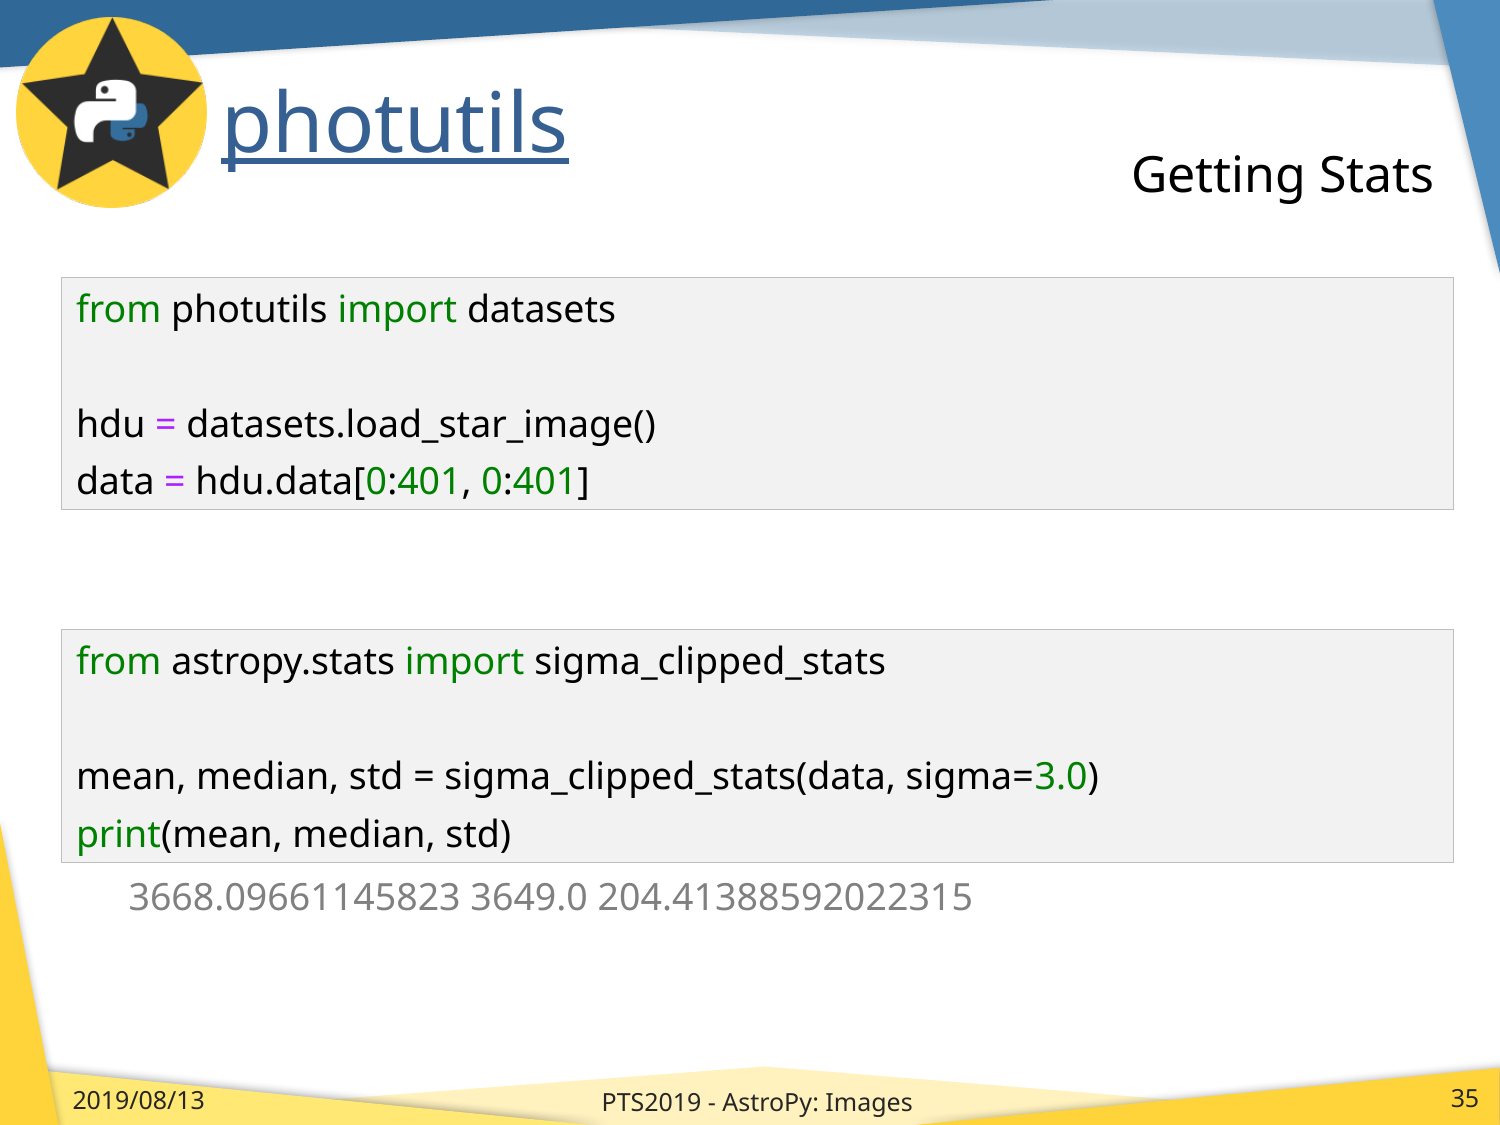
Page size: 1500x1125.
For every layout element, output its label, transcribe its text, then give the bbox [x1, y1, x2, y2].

picture [16, 17, 207, 208]
footer PTS2019 - AstroPy: Images [520, 1071, 995, 1125]
title photutils [206, 66, 1425, 185]
slide_number 35 [1144, 1082, 1495, 1118]
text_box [60, 629, 1455, 927]
text_box from photutils import datasets hdu = datasets.load_star_image() data = hdu.data[0:401, 0:401] [61, 277, 1454, 510]
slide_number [57, 1082, 408, 1118]
text_box Getting Stats [231, 91, 1450, 210]
